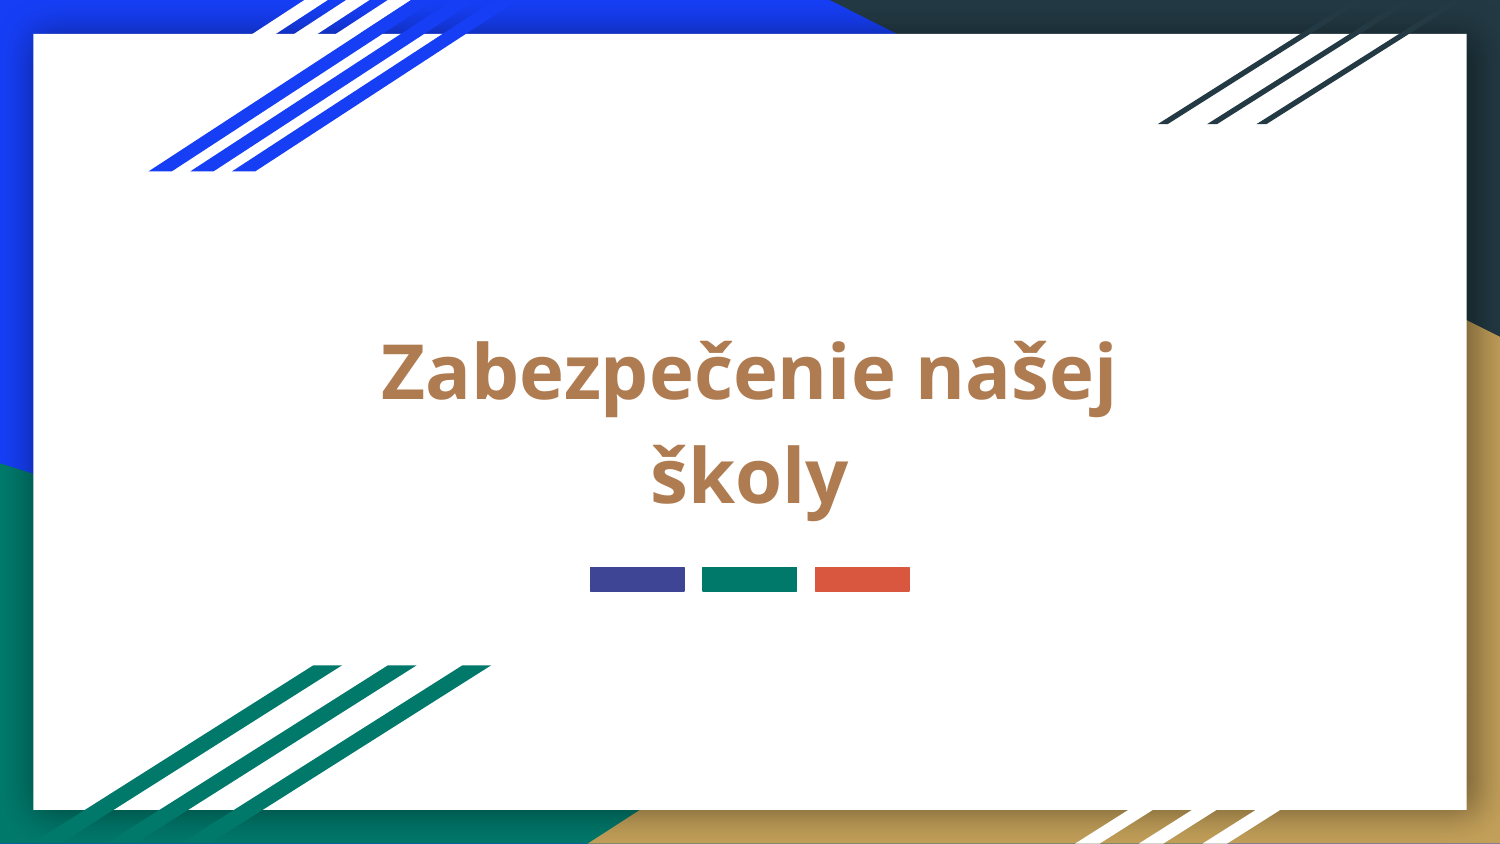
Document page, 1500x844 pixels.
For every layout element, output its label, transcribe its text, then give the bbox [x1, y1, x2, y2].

text_box [815, 567, 910, 592]
text_box [590, 567, 685, 592]
text_box [703, 567, 797, 592]
title Zabezpečenie našej školy [310, 303, 1190, 541]
